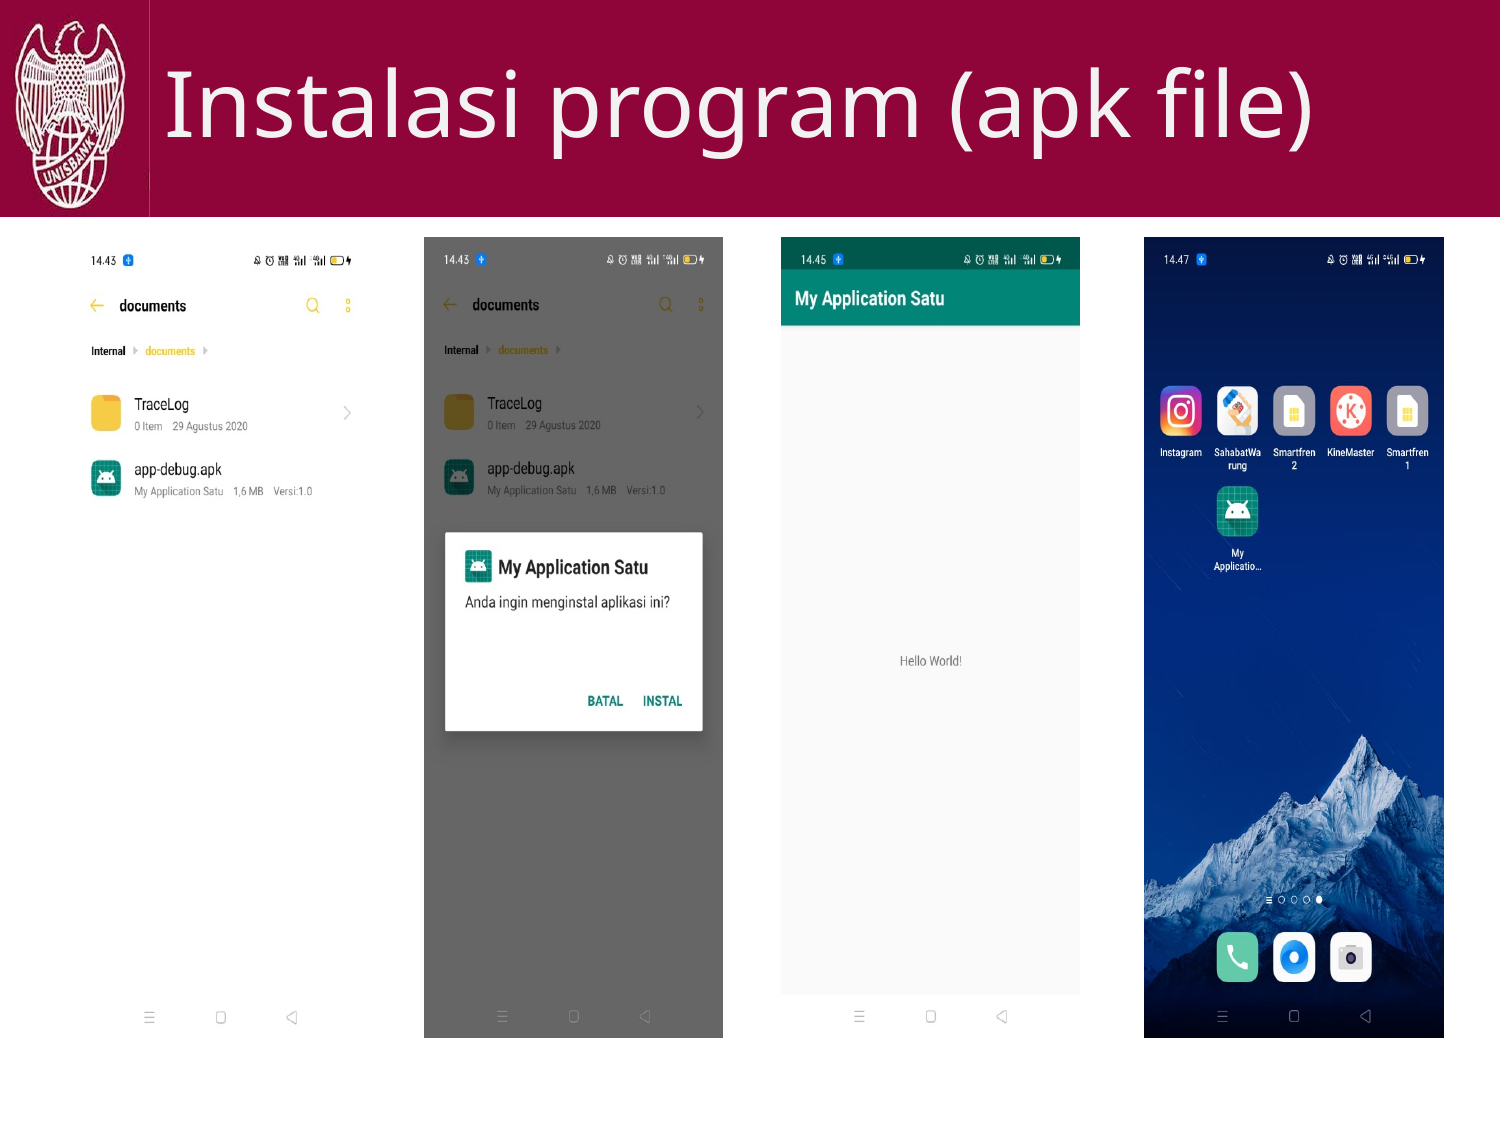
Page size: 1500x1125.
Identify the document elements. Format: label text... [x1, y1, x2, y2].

picture [0, 0, 149, 217]
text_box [71, 237, 1444, 1039]
title Instalasi program (apk file) [149, 0, 1500, 217]
